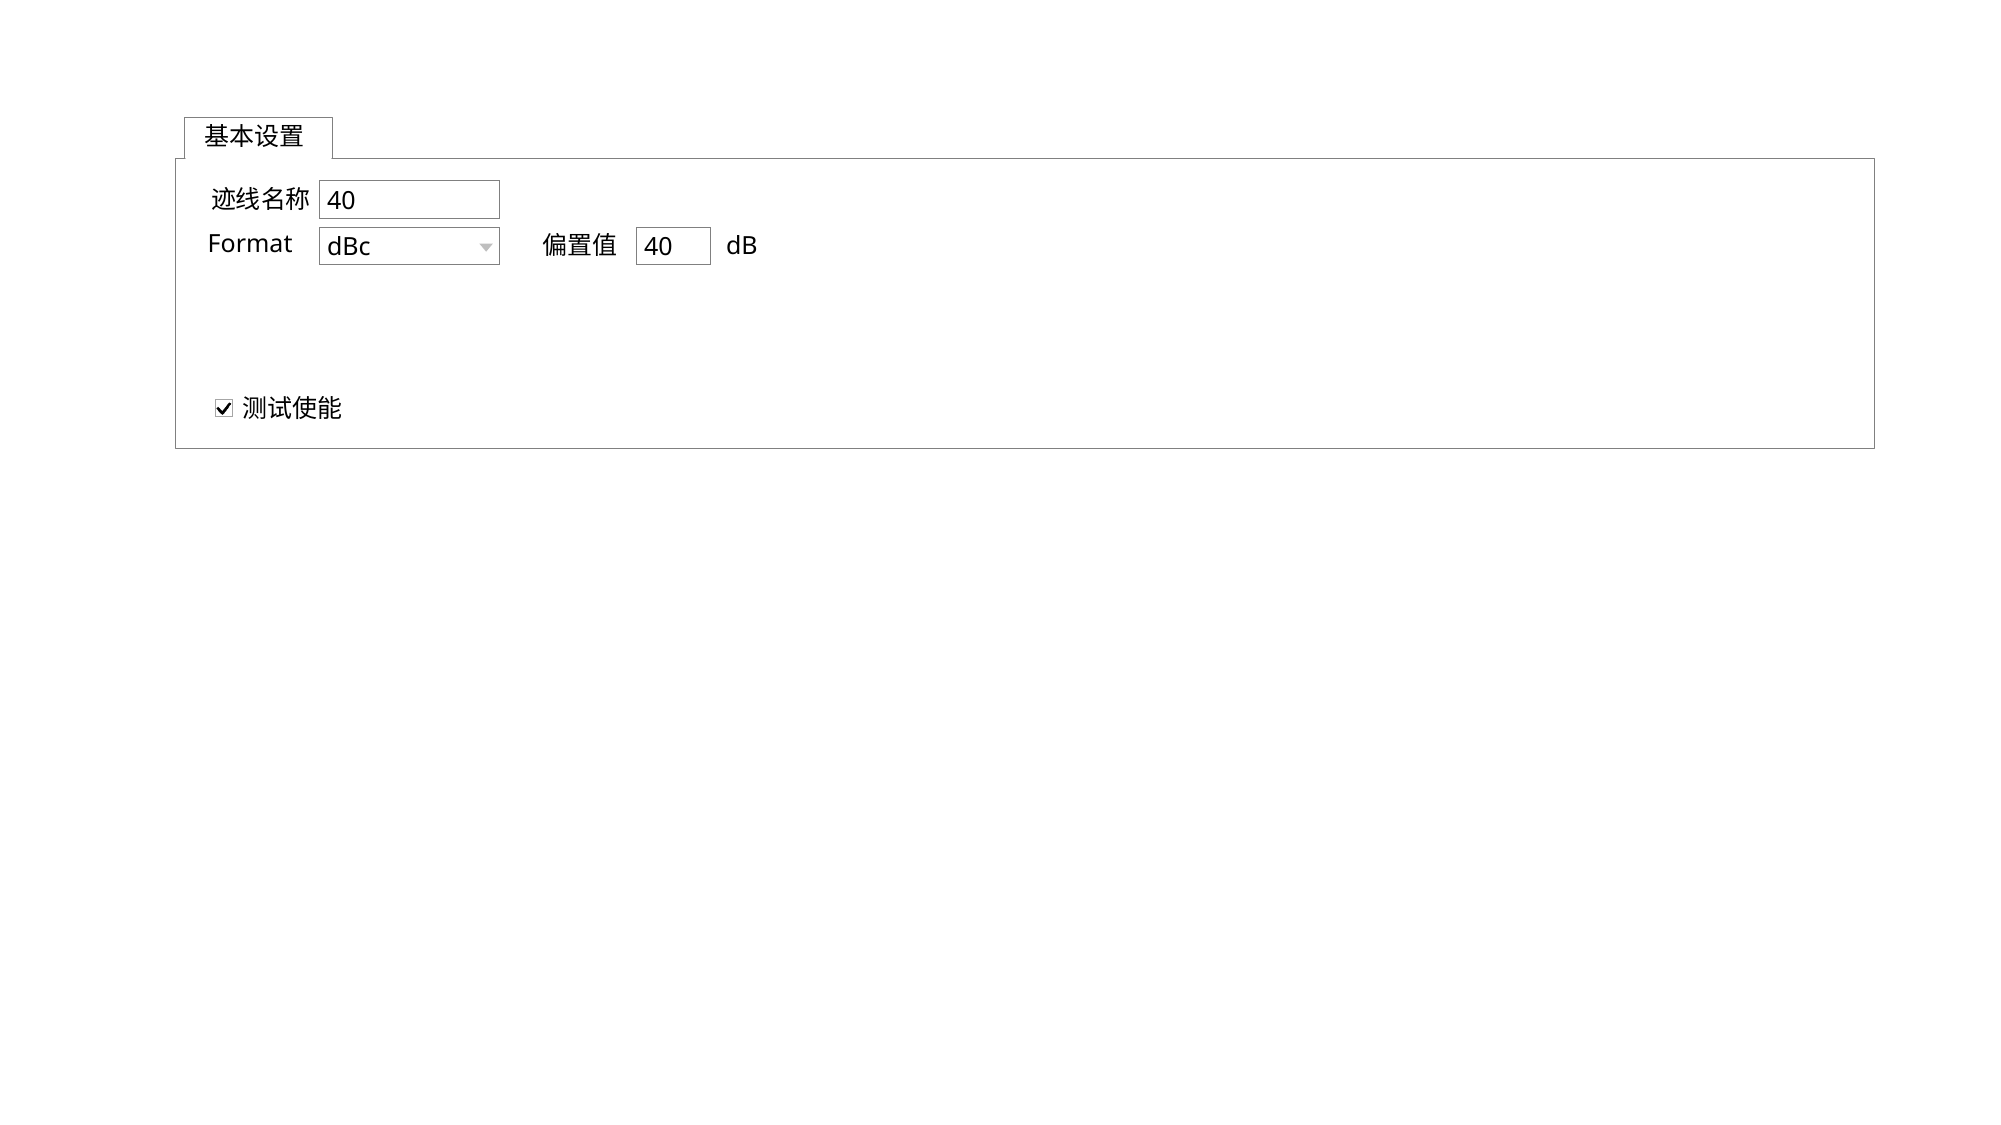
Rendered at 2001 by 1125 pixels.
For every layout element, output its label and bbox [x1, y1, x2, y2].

text_box [208, 389, 351, 428]
text_box [175, 117, 1875, 449]
text_box [319, 227, 500, 265]
